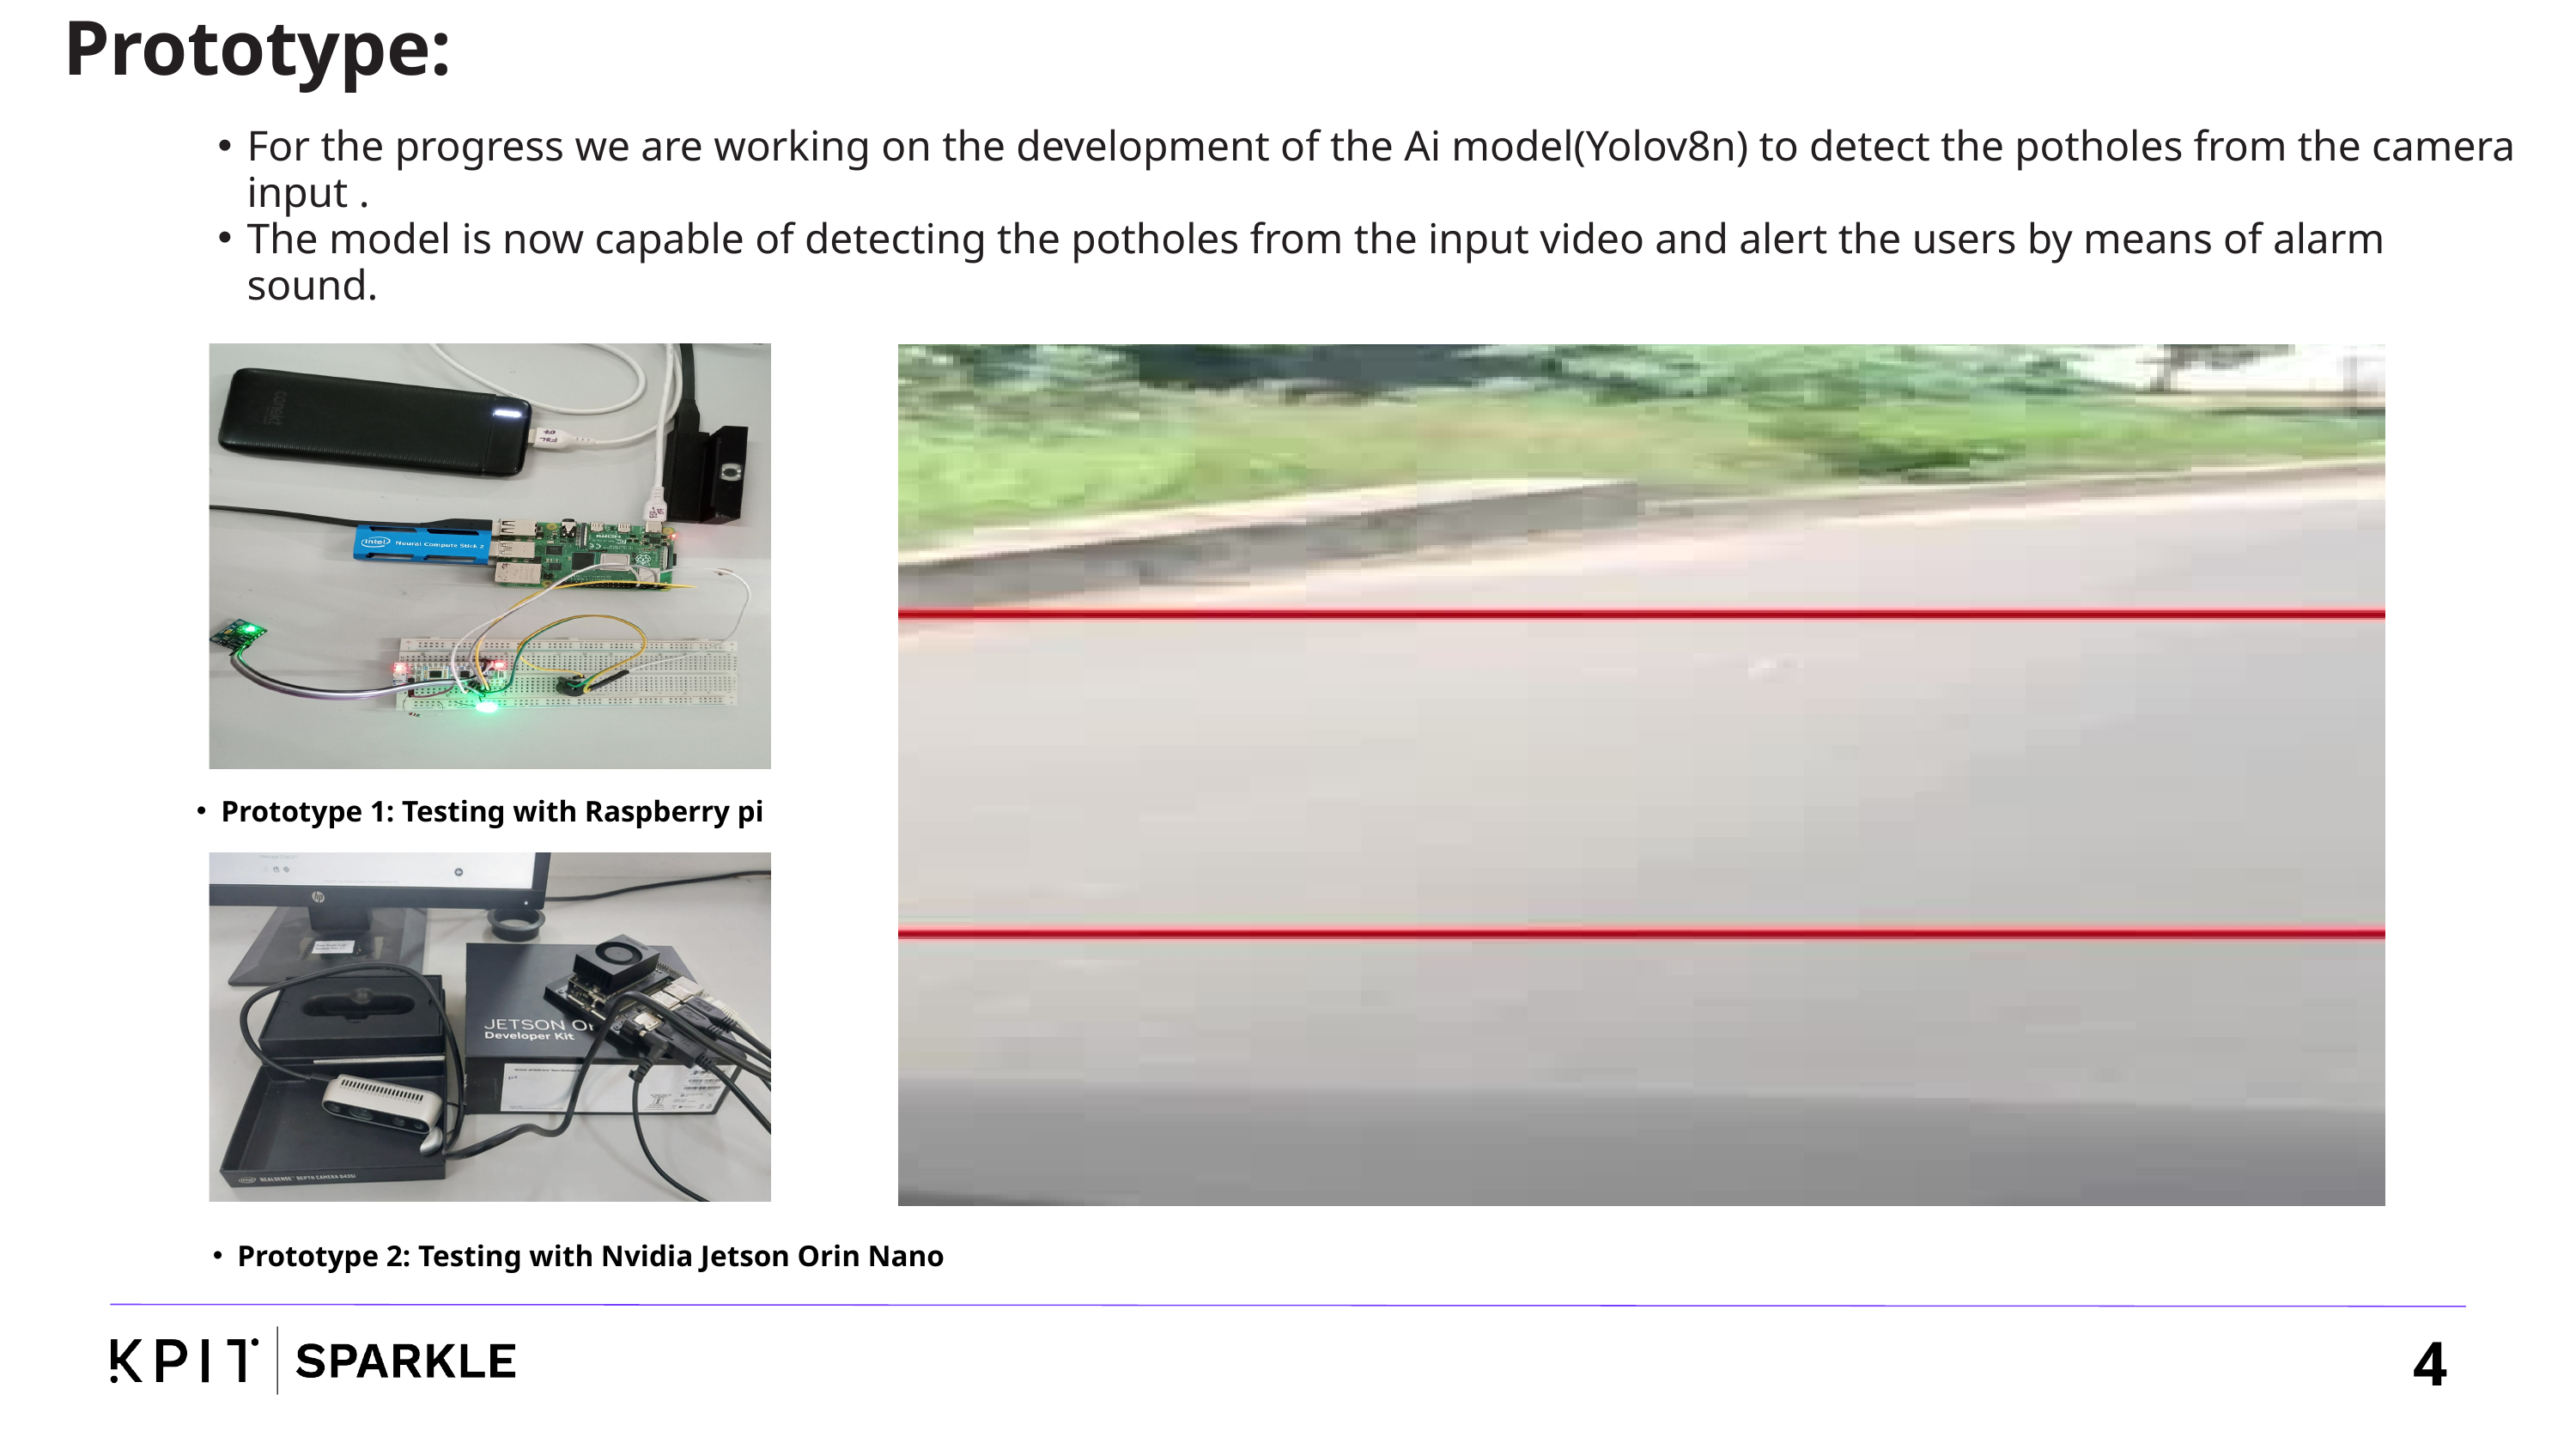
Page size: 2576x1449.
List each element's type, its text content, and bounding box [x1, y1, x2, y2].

text_box For the progress we are working on the development of the Ai model(Yolov8n) to detect the potholes from the camera input . The model is now capable of detecting the potholes from the input video and alert the users by means of alarm sound. [188, 77, 2520, 308]
text_box Prototype 1: Testing with Raspberry pi [172, 787, 893, 828]
text_box [209, 343, 771, 770]
text_box [209, 852, 771, 1202]
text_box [897, 343, 2386, 1207]
text_box Prototype 2: Testing with Nvidia Jetson Orin Nano [188, 1232, 1139, 1272]
text_box Prototype: [63, 0, 2386, 90]
text_box [110, 1326, 516, 1395]
text_box 4 [2412, 1313, 2451, 1398]
